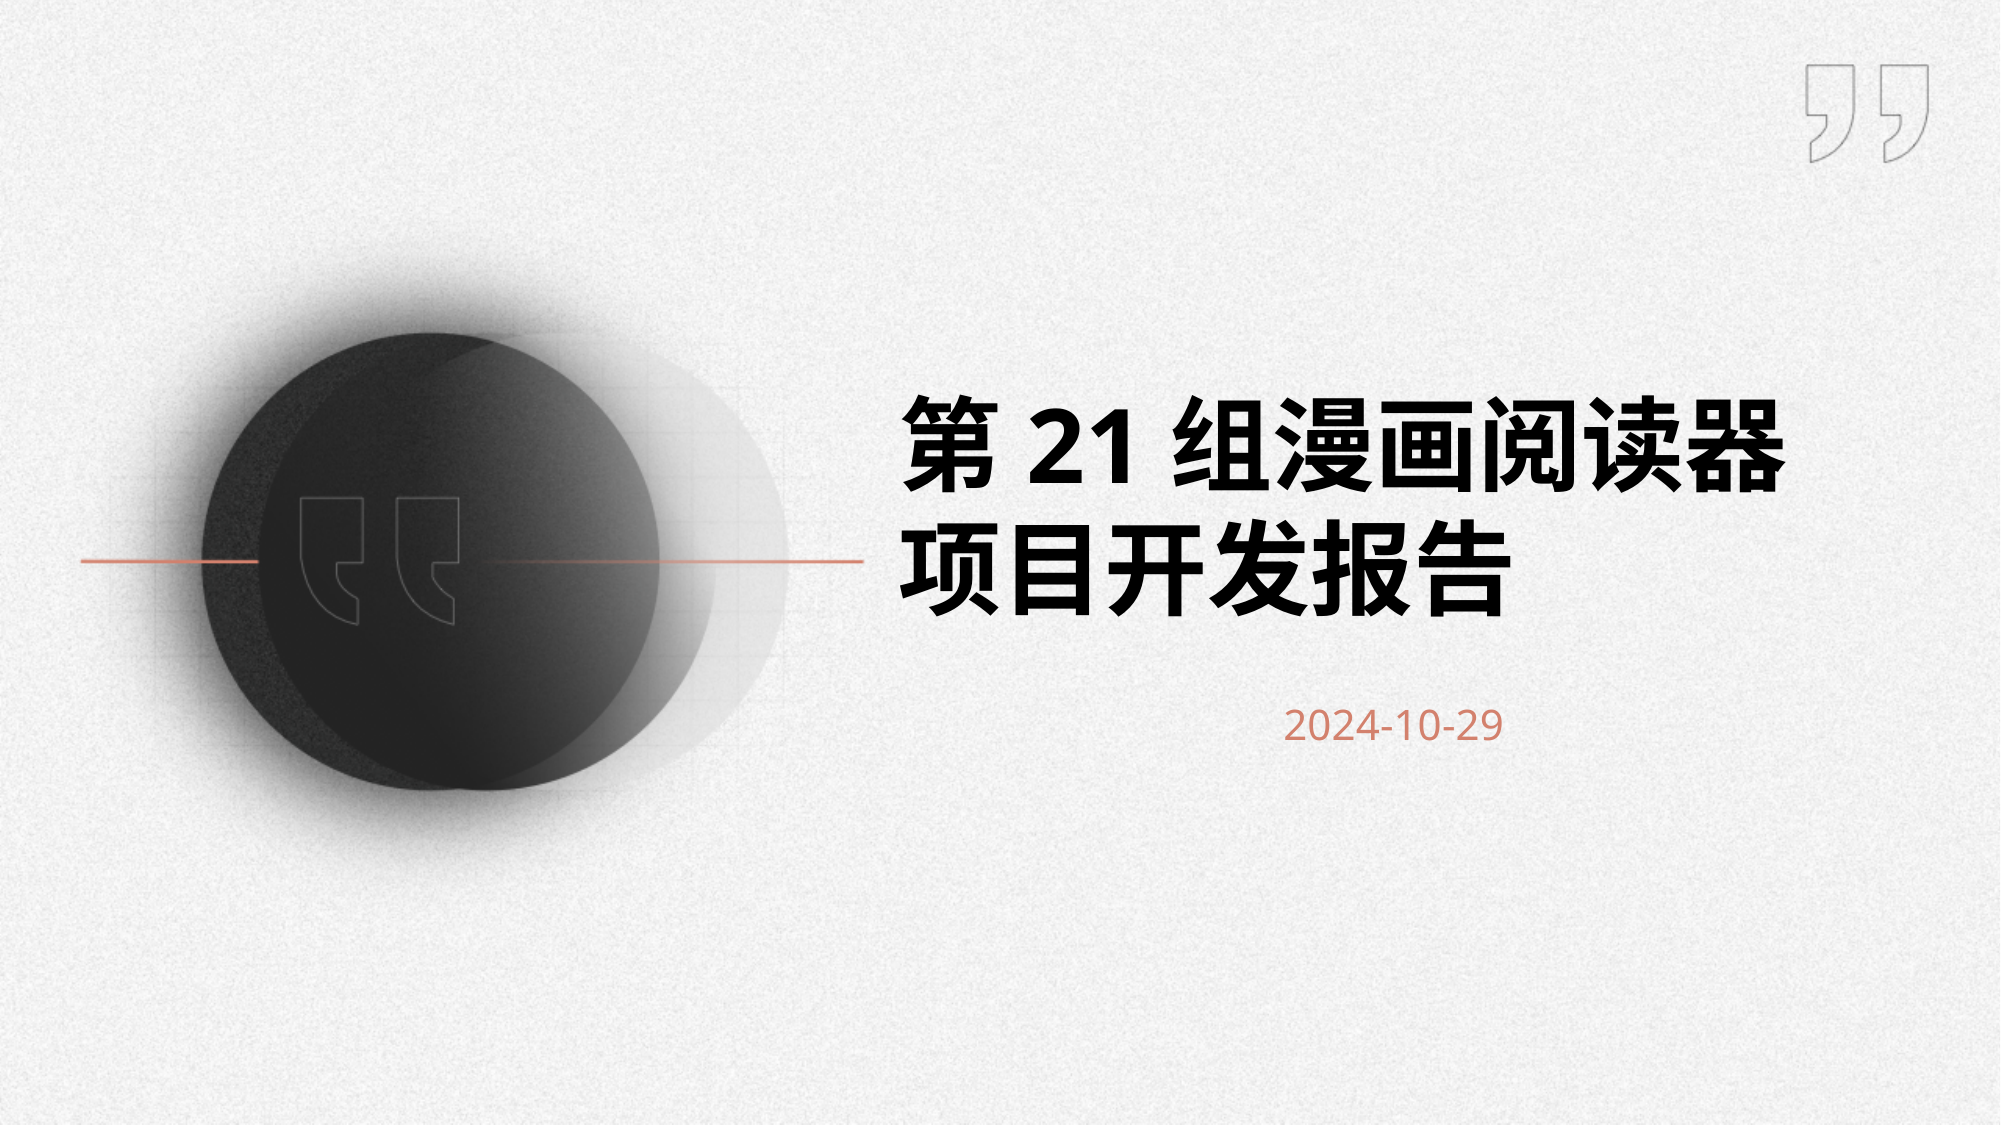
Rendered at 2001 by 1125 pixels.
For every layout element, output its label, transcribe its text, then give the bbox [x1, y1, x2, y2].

text_box 2024-10-29 [1264, 678, 1818, 762]
picture [0, 0, 2001, 1125]
text_box 第21组漫画阅读器项目开发报告 [880, 340, 1899, 669]
